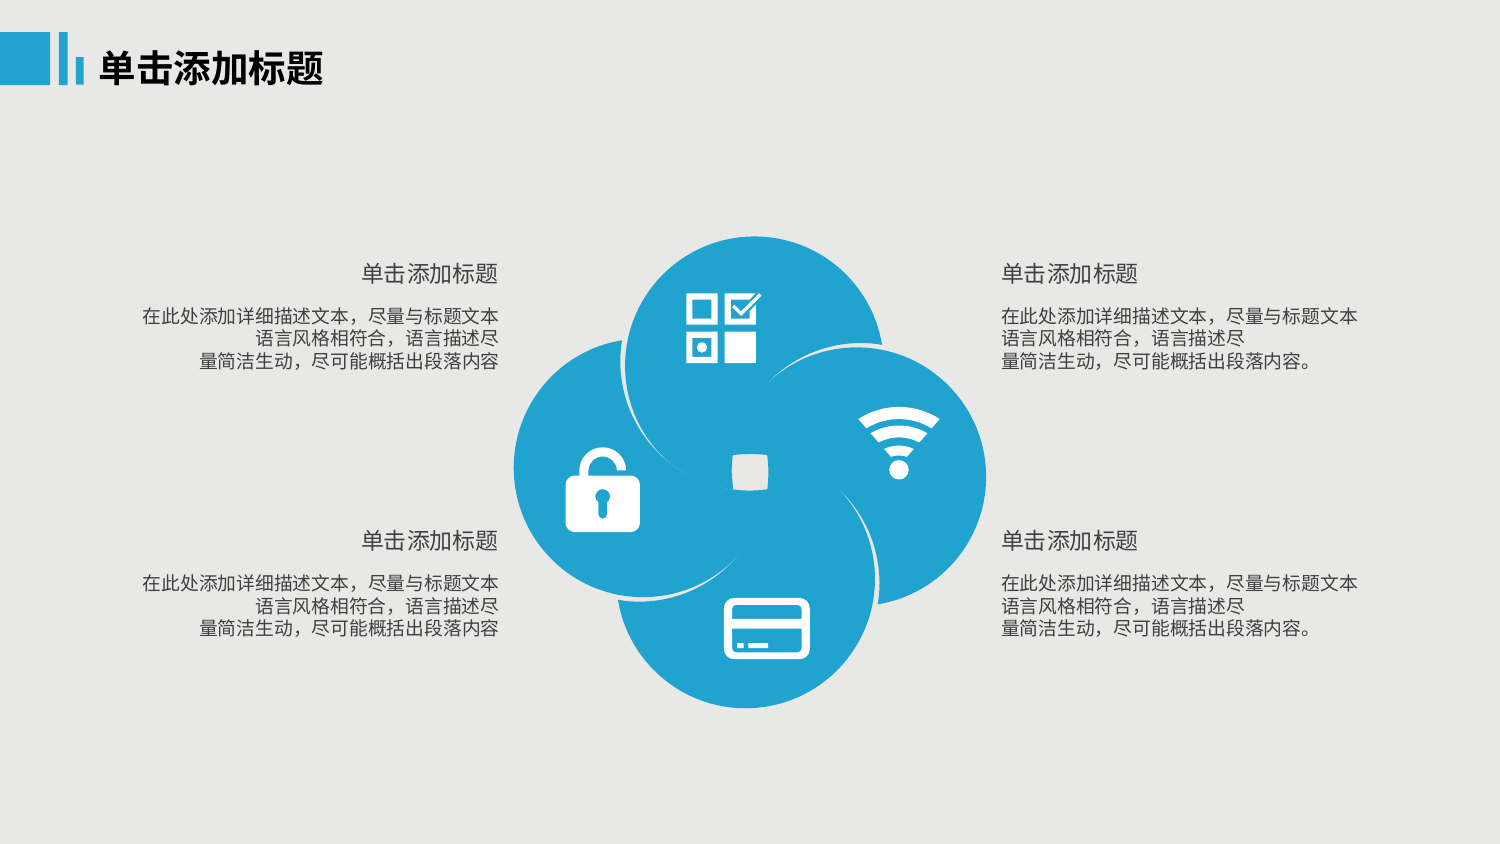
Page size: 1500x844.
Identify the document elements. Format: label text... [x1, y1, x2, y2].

text_box [58, 31, 69, 86]
text_box [0, 31, 51, 86]
text_box [75, 56, 83, 86]
text_box 单击添加标题 在此处添加详细描述文本，尽量与标题文本 语言风格相符合，语言描述尽 量简洁生动，尽可能概括出段落内容。 [987, 252, 1412, 380]
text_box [513, 236, 987, 709]
text_box 单击添加标题 [83, 37, 343, 98]
text_box 单击添加标题 在此处添加详细描述文本，尽量与标题文本 语言风格相符合，语言描述尽 量简洁生动，尽可能概括出段落内容 [88, 252, 513, 380]
text_box 单击添加标题 在此处添加详细描述文本，尽量与标题文本 语言风格相符合，语言描述尽 量简洁生动，尽可能概括出段落内容 [88, 519, 513, 647]
text_box 单击添加标题 在此处添加详细描述文本，尽量与标题文本 语言风格相符合，语言描述尽 量简洁生动，尽可能概括出段落内容。 [987, 519, 1412, 647]
